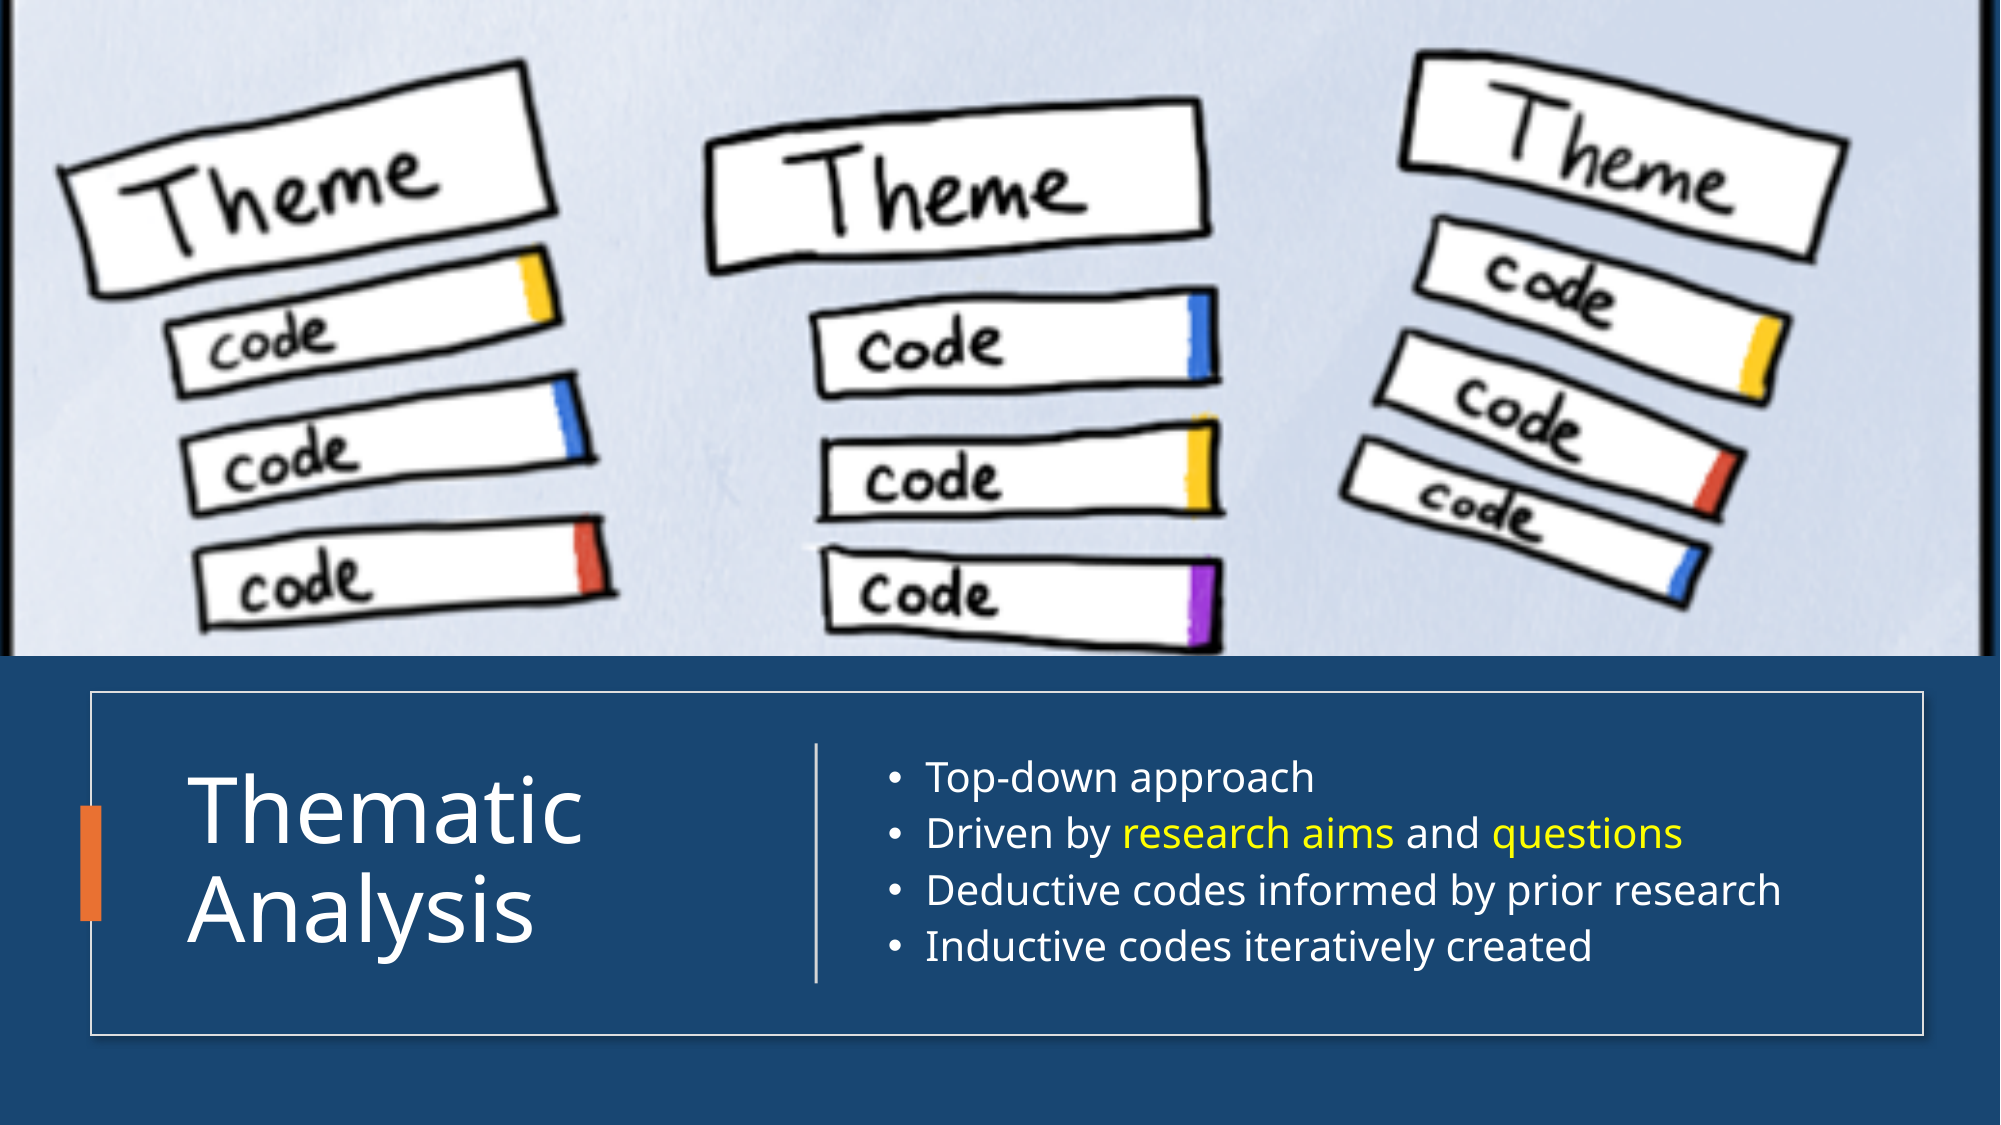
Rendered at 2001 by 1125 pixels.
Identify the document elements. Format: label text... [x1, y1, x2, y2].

text_box [0, 656, 2000, 1125]
title Thematic Analysis [172, 737, 422, 990]
text_box [422, 656, 1578, 1089]
text_box [89, 690, 422, 1036]
text_box Top-down approach Driven by research aims and questions Deductive codes informed by prior research Inductive codes iteratively created [1578, 737, 1863, 990]
picture [0, 0, 2000, 656]
text_box [1578, 690, 1924, 1036]
text_box [79, 804, 103, 923]
